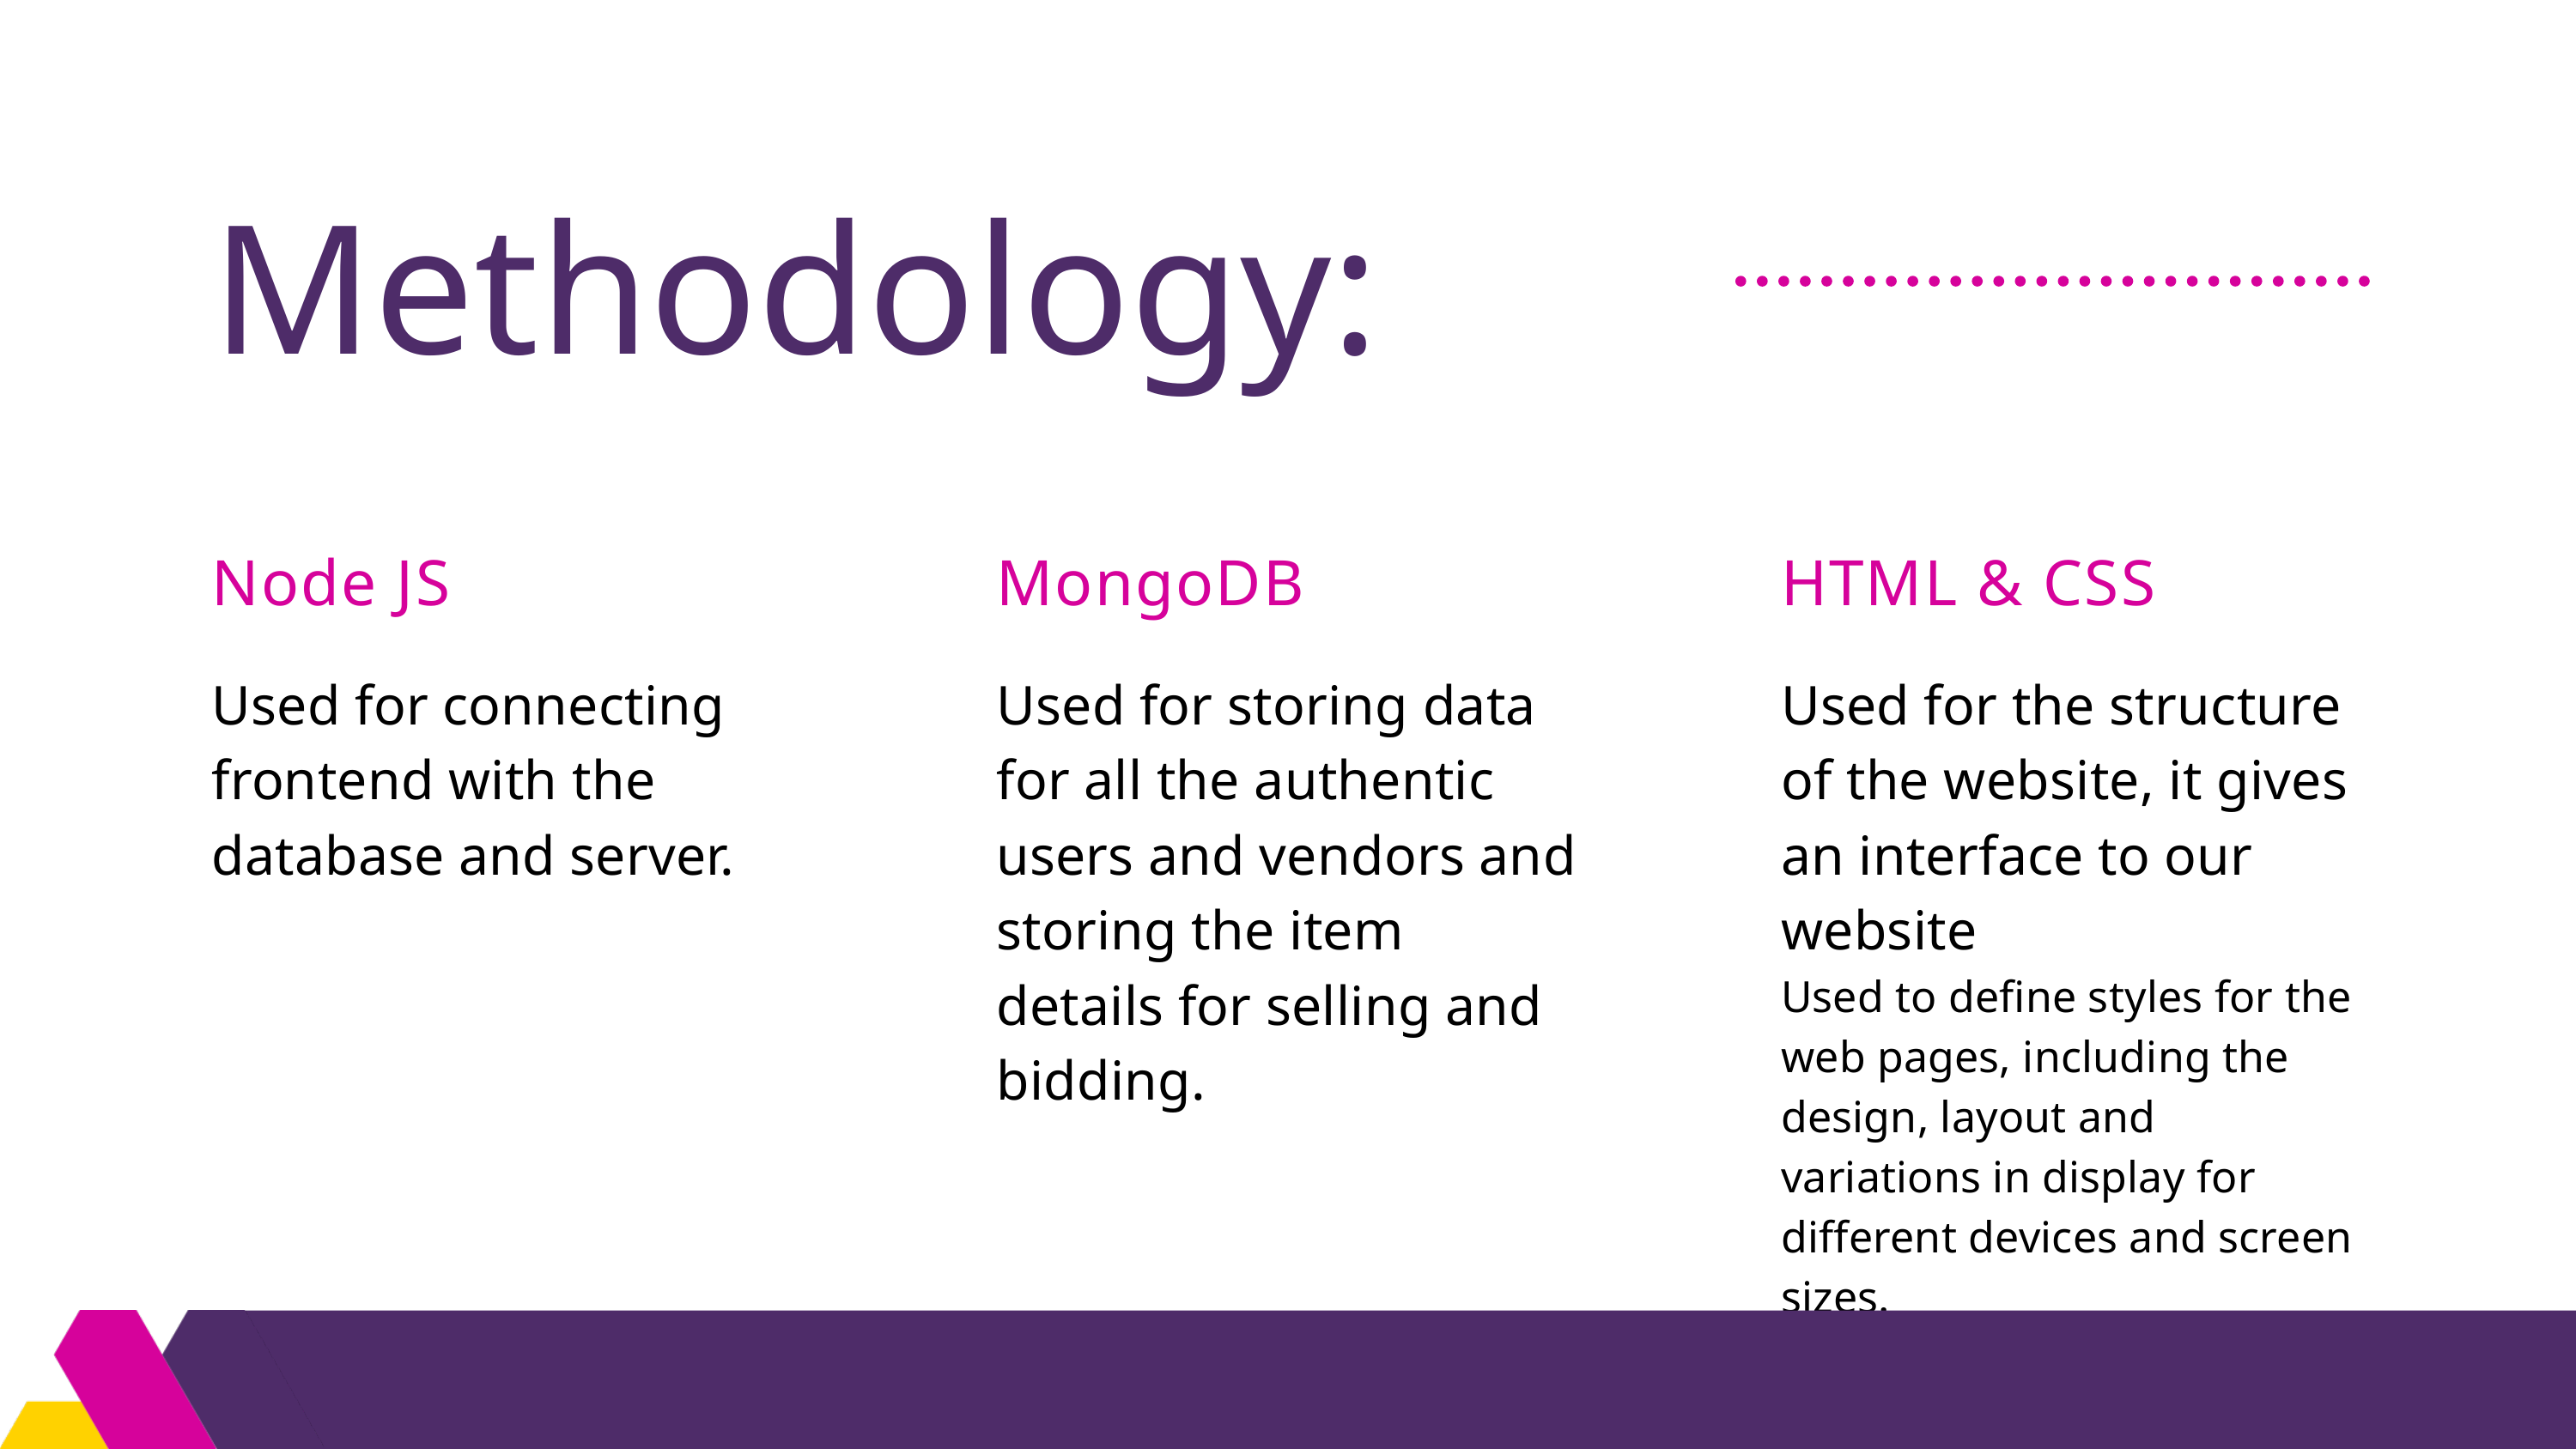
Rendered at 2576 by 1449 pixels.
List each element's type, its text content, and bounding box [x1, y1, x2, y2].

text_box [211, 543, 796, 882]
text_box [0, 1310, 2576, 1449]
text_box Methodology: [211, 192, 1580, 587]
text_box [996, 543, 1580, 1108]
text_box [1780, 543, 2365, 1254]
